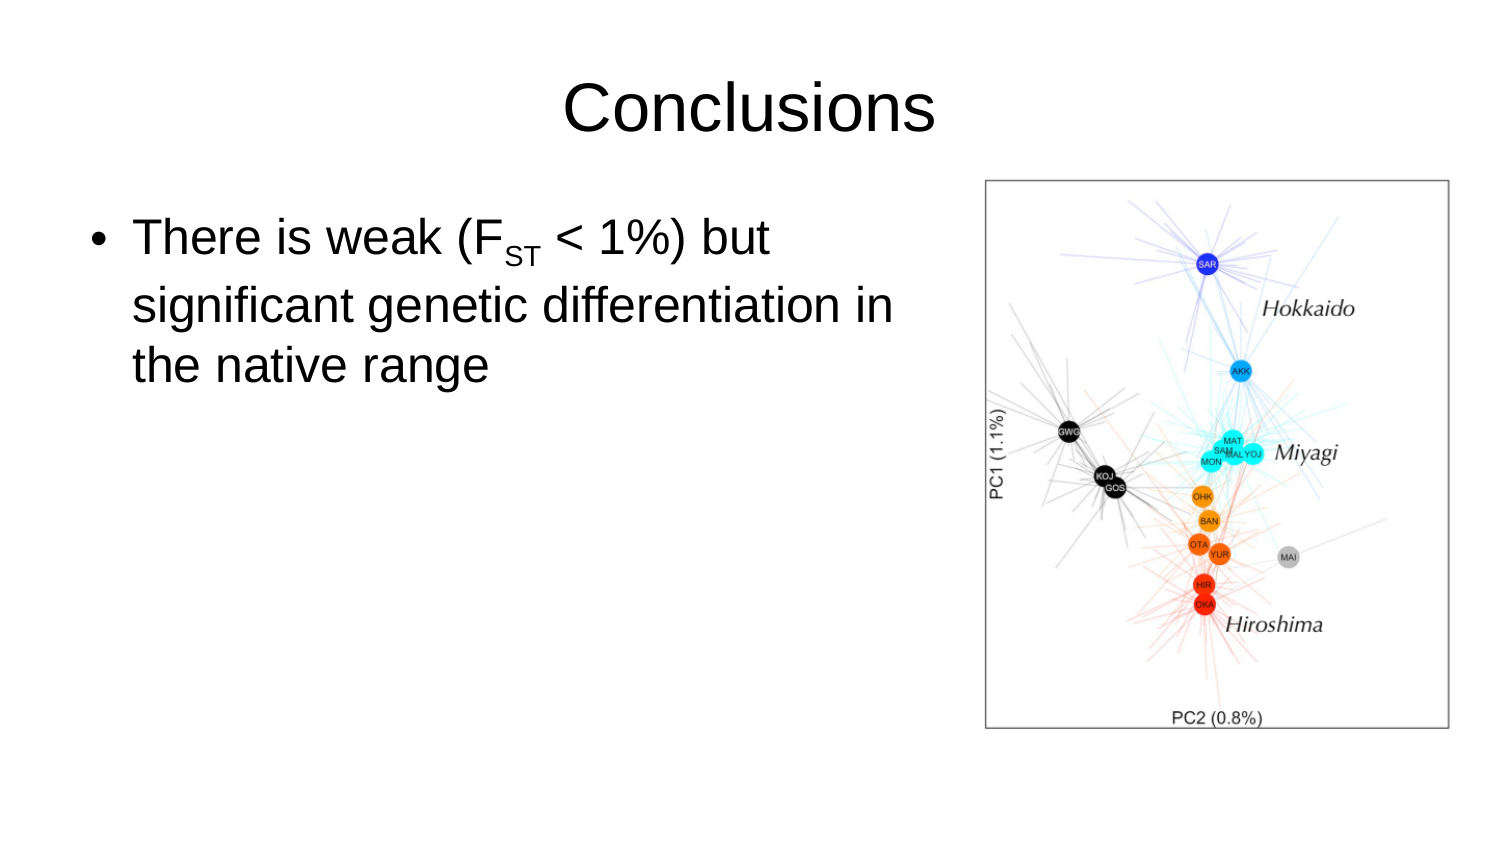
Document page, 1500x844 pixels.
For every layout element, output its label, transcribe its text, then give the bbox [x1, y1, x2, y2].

title Conclusions [75, 33, 1425, 175]
picture [979, 174, 1455, 732]
list There is weak (FST < 1%) but significant genetic differentiation in the native range [75, 196, 945, 824]
